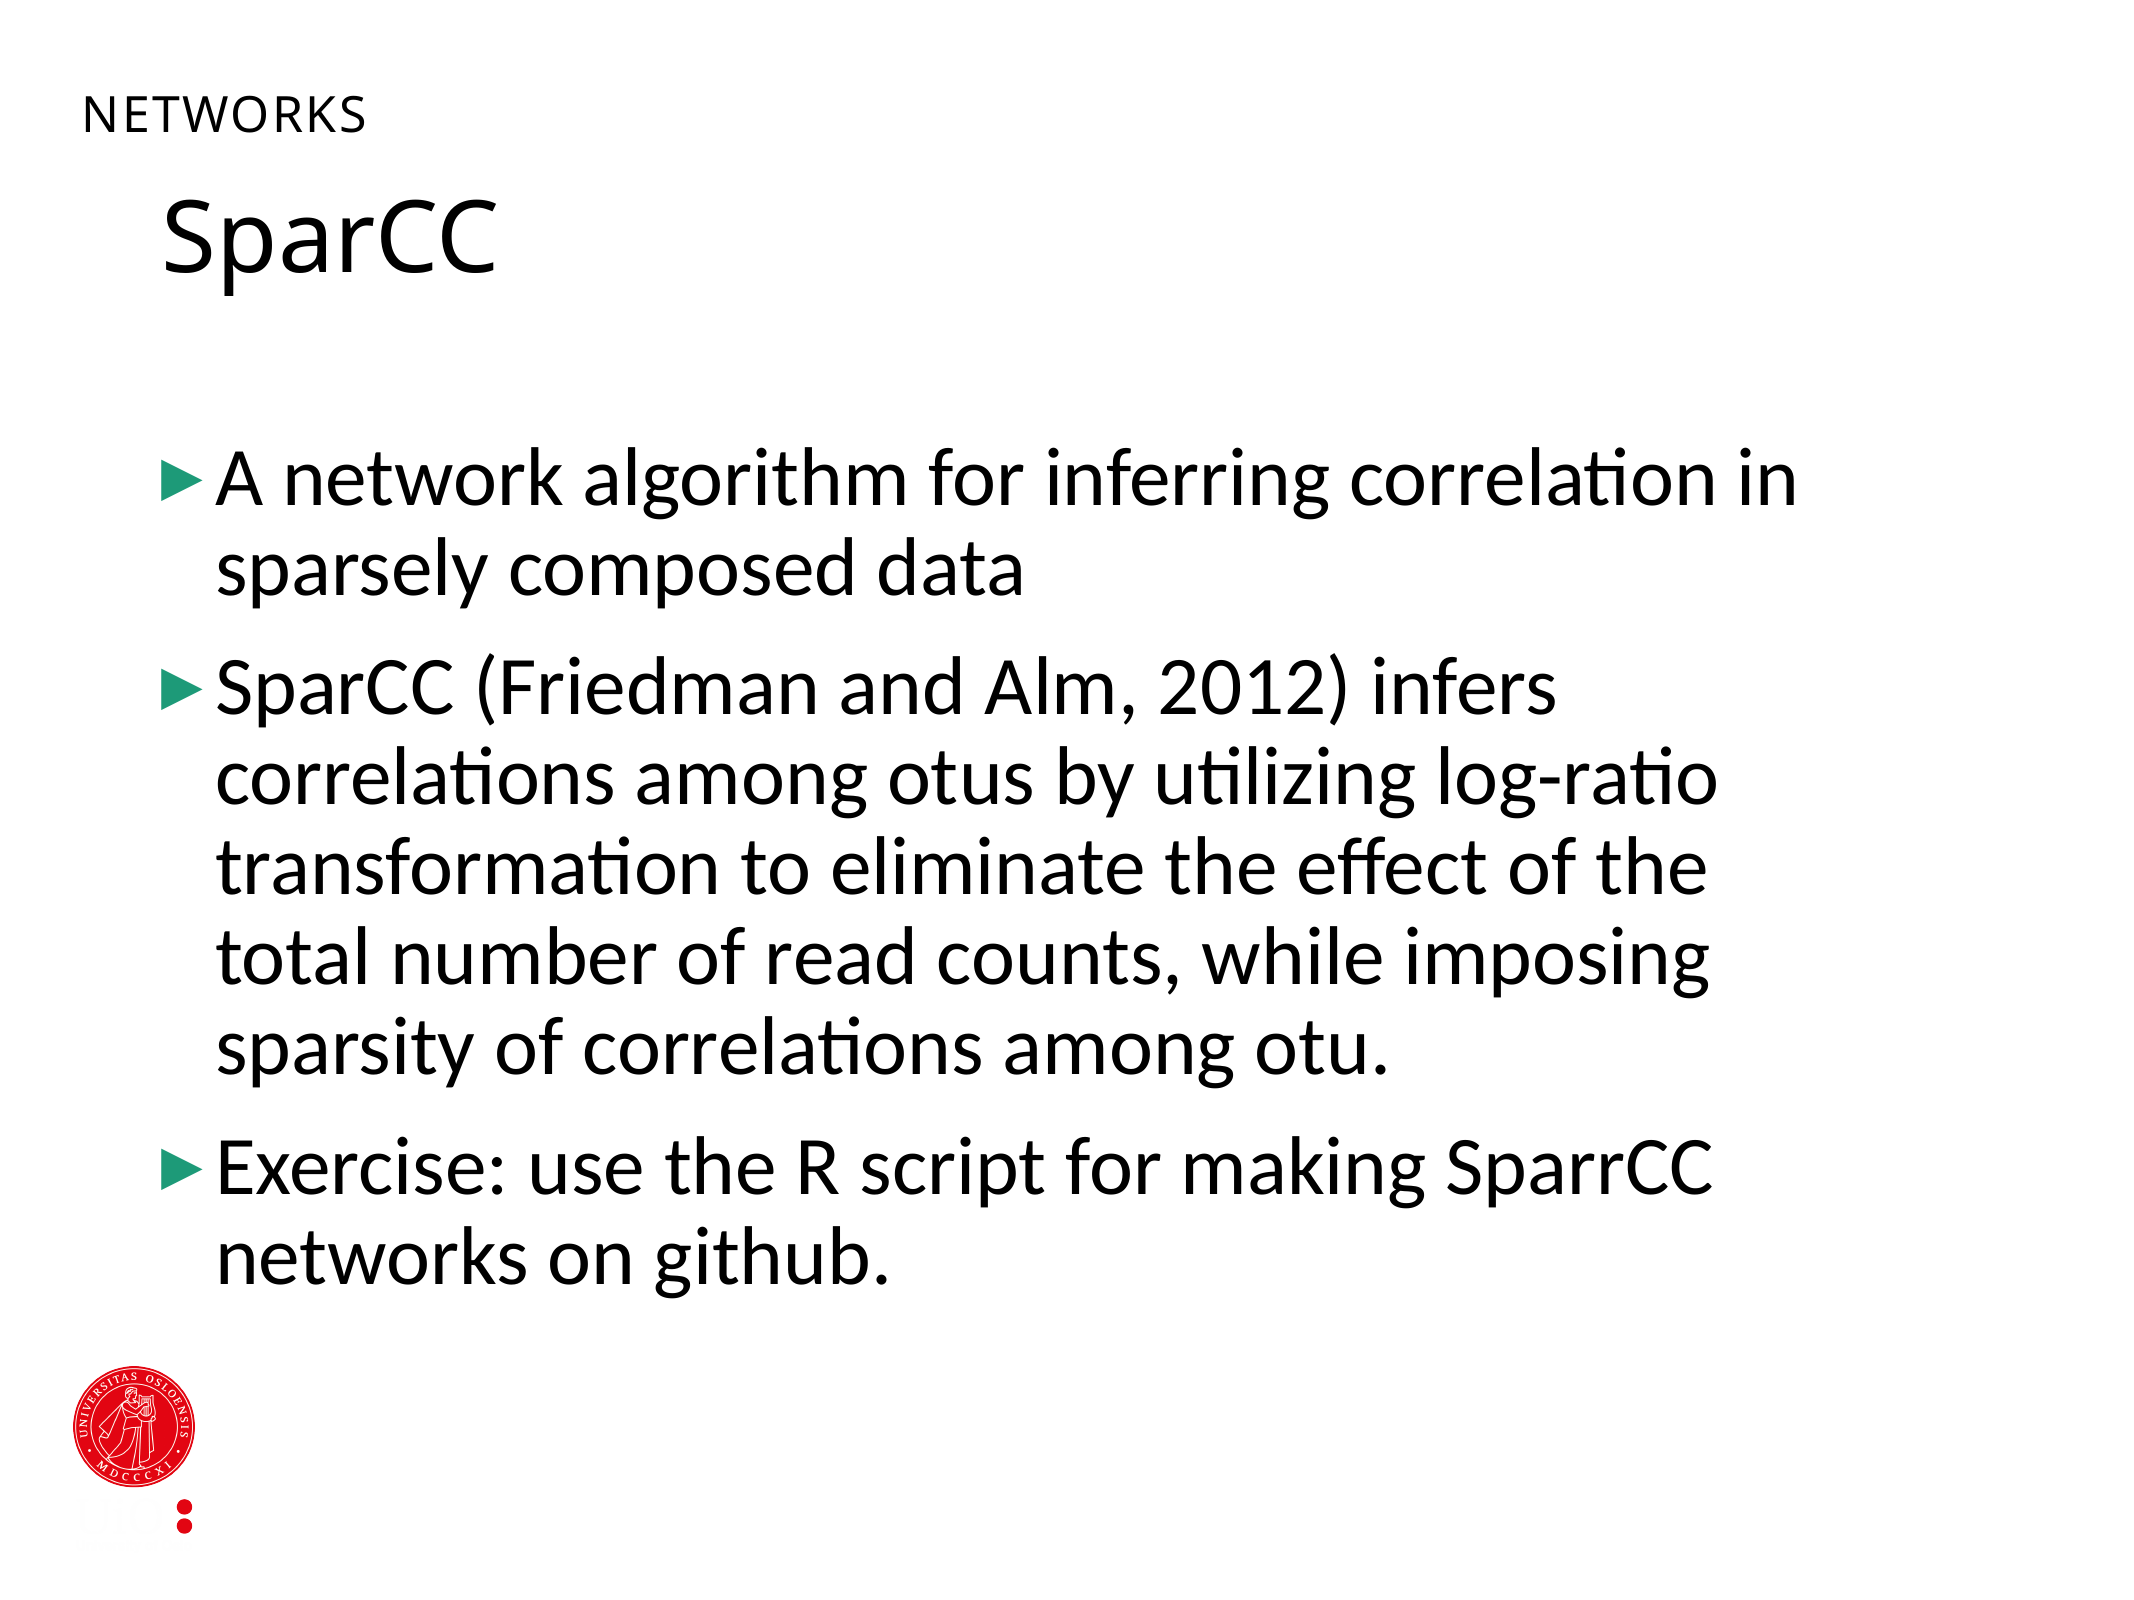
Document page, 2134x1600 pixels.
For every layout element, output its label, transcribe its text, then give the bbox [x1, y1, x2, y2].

picture [73, 1366, 195, 1553]
list A network algorithm for inferring correlation in sparsely composed data ﻿SparCC (Friedman and Alm, 2012) infers correlations among otus by utilizing log-ratio transformation to eliminate the effect of the total number of read counts, while imposing sparsity of correlations among otu. Exercise: use the R script for making SparrCC networks on github. [146, 425, 1900, 1442]
title SparCC [146, 85, 1987, 395]
list Networks [66, 84, 1900, 150]
